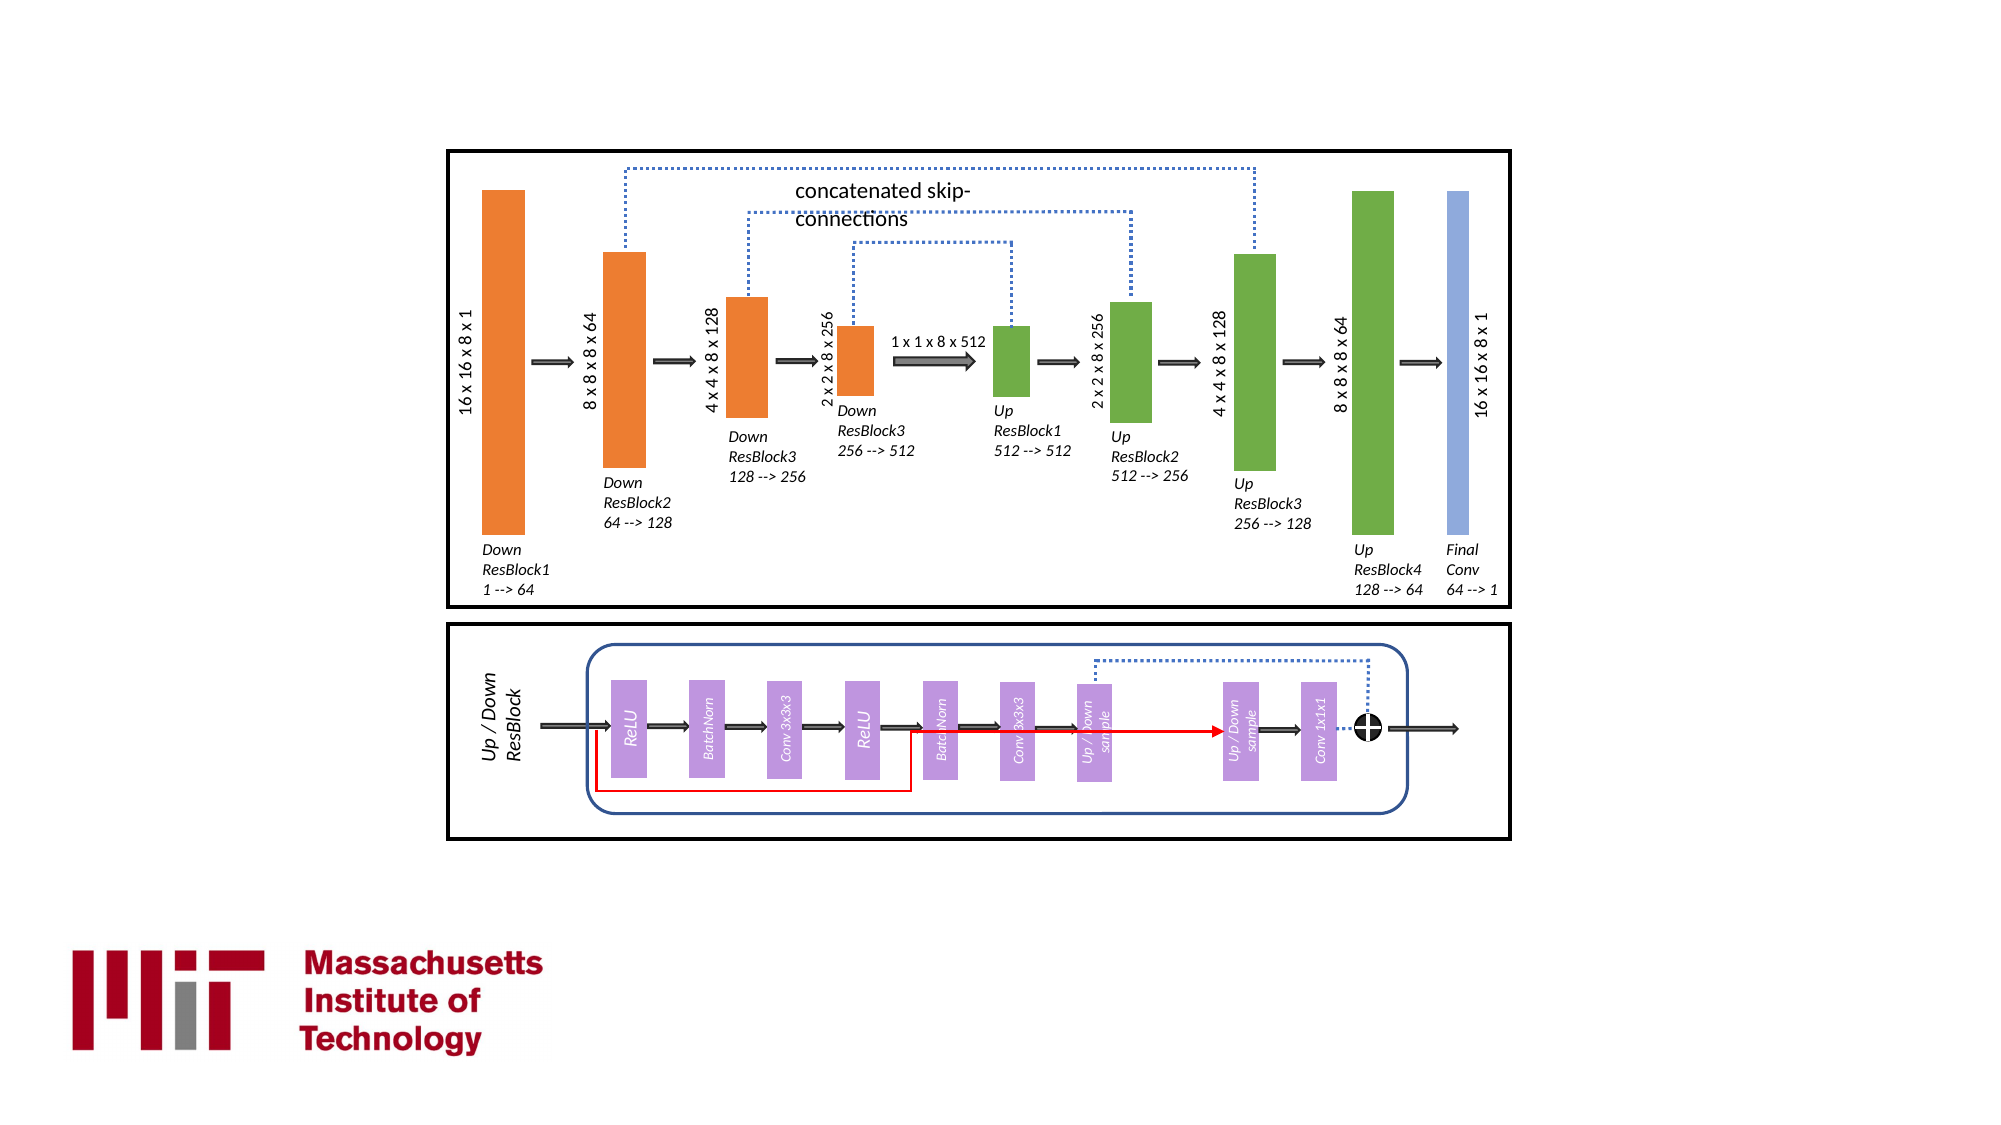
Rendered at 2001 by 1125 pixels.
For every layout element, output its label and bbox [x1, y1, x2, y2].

picture [63, 942, 552, 1062]
text_box [445, 151, 1570, 839]
